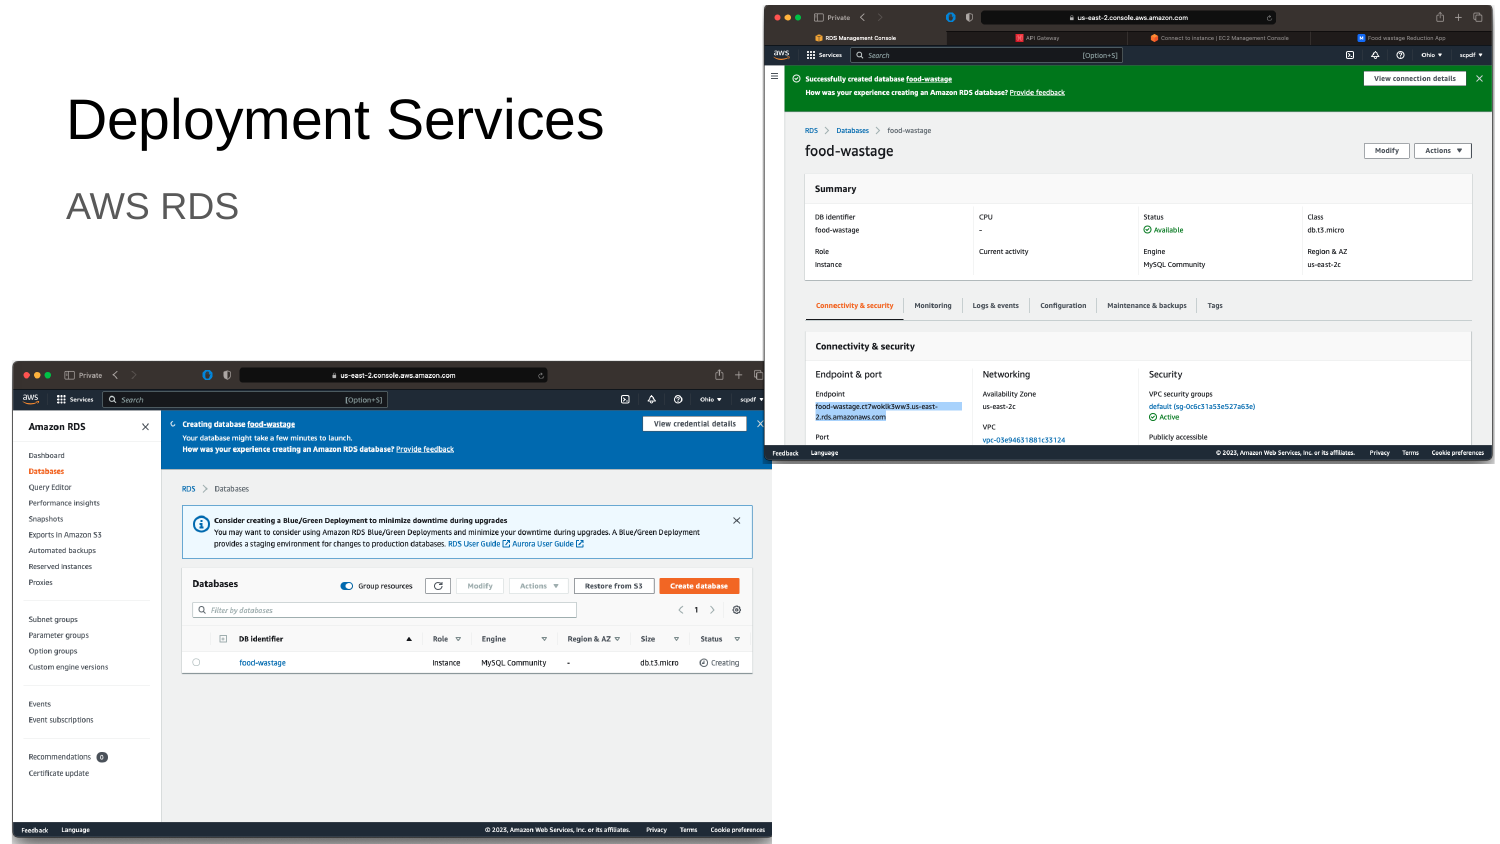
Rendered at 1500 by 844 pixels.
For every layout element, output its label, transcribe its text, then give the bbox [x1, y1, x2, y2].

picture [11, 5, 1495, 844]
text_box AWS RDS [51, 160, 544, 243]
title Deployment Services [51, 72, 757, 167]
